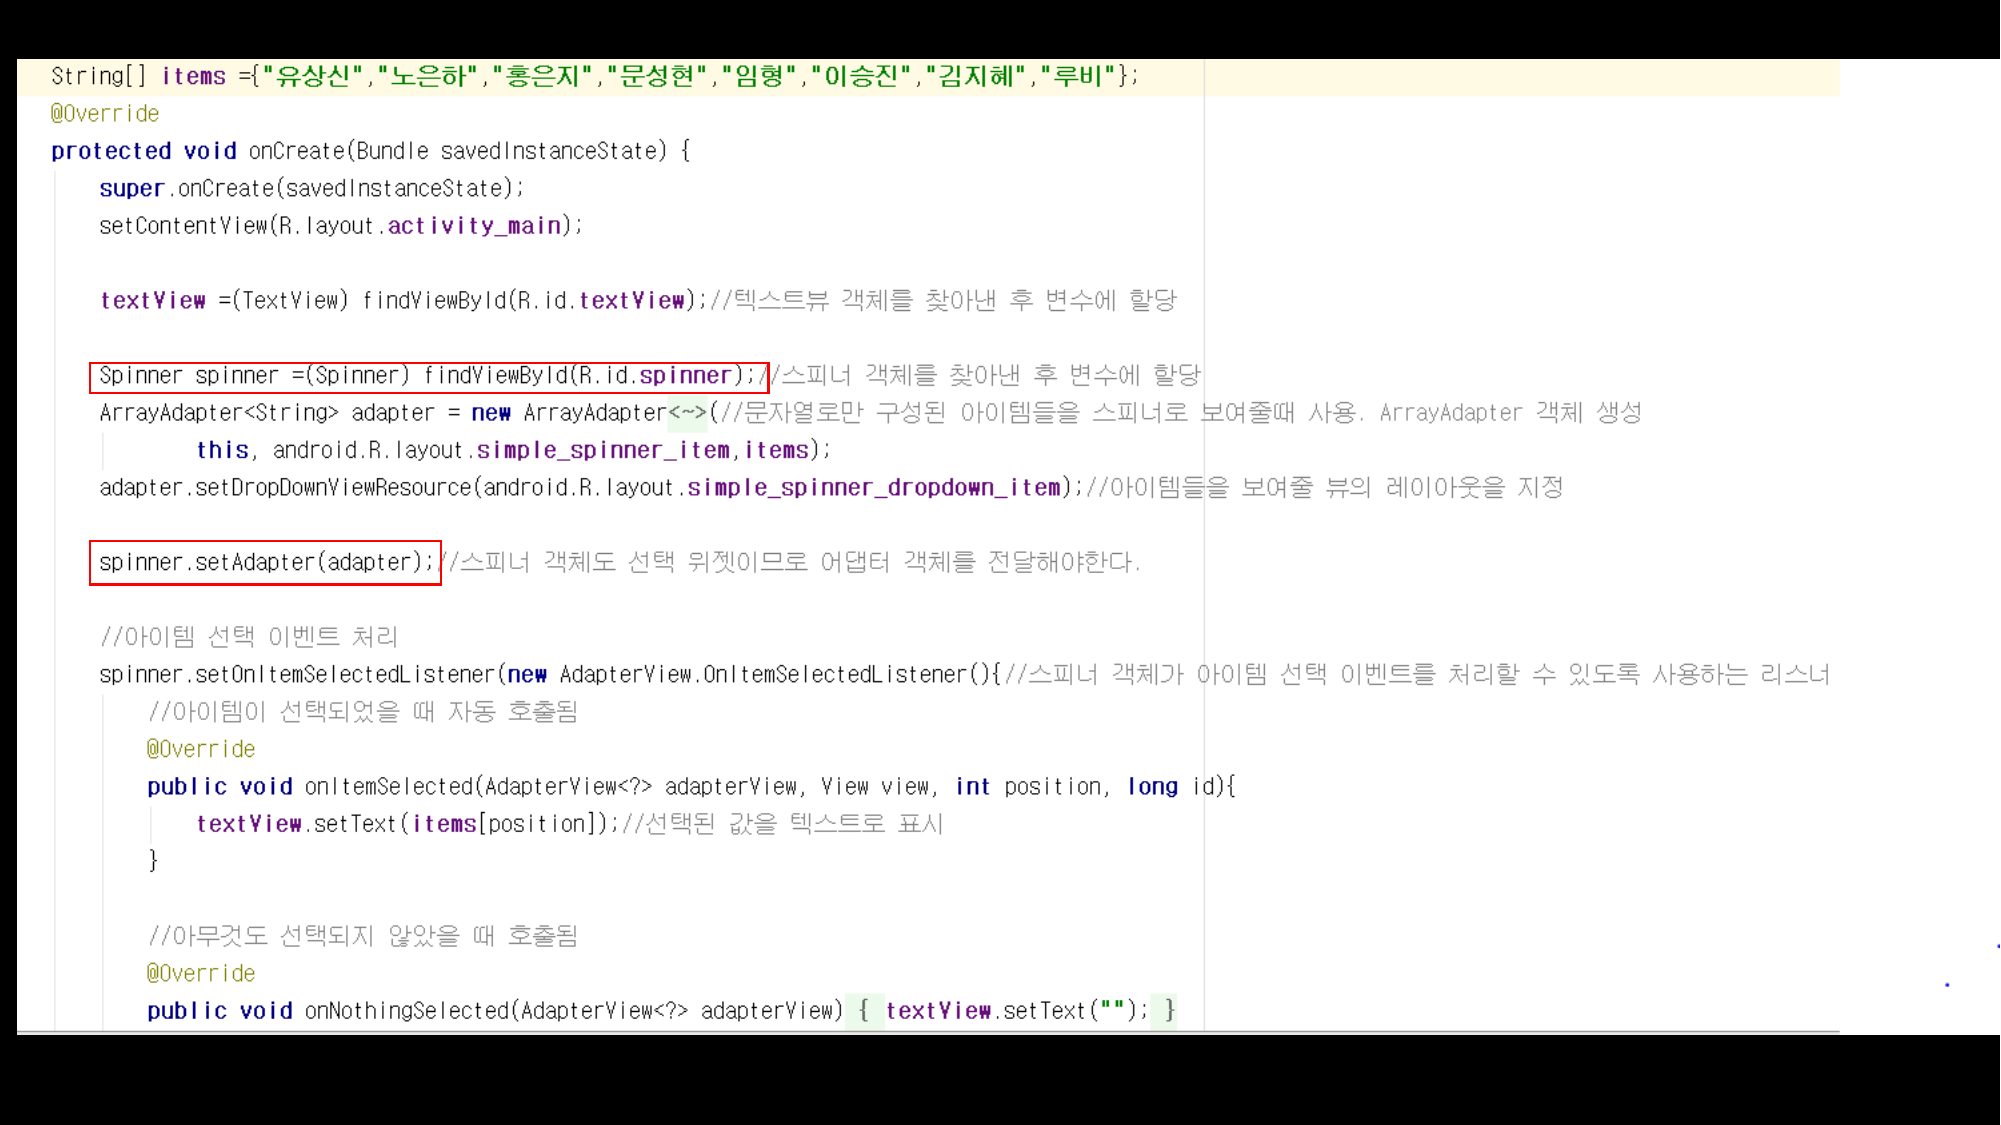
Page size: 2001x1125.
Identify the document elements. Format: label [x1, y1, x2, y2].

picture [17, 59, 2000, 1035]
